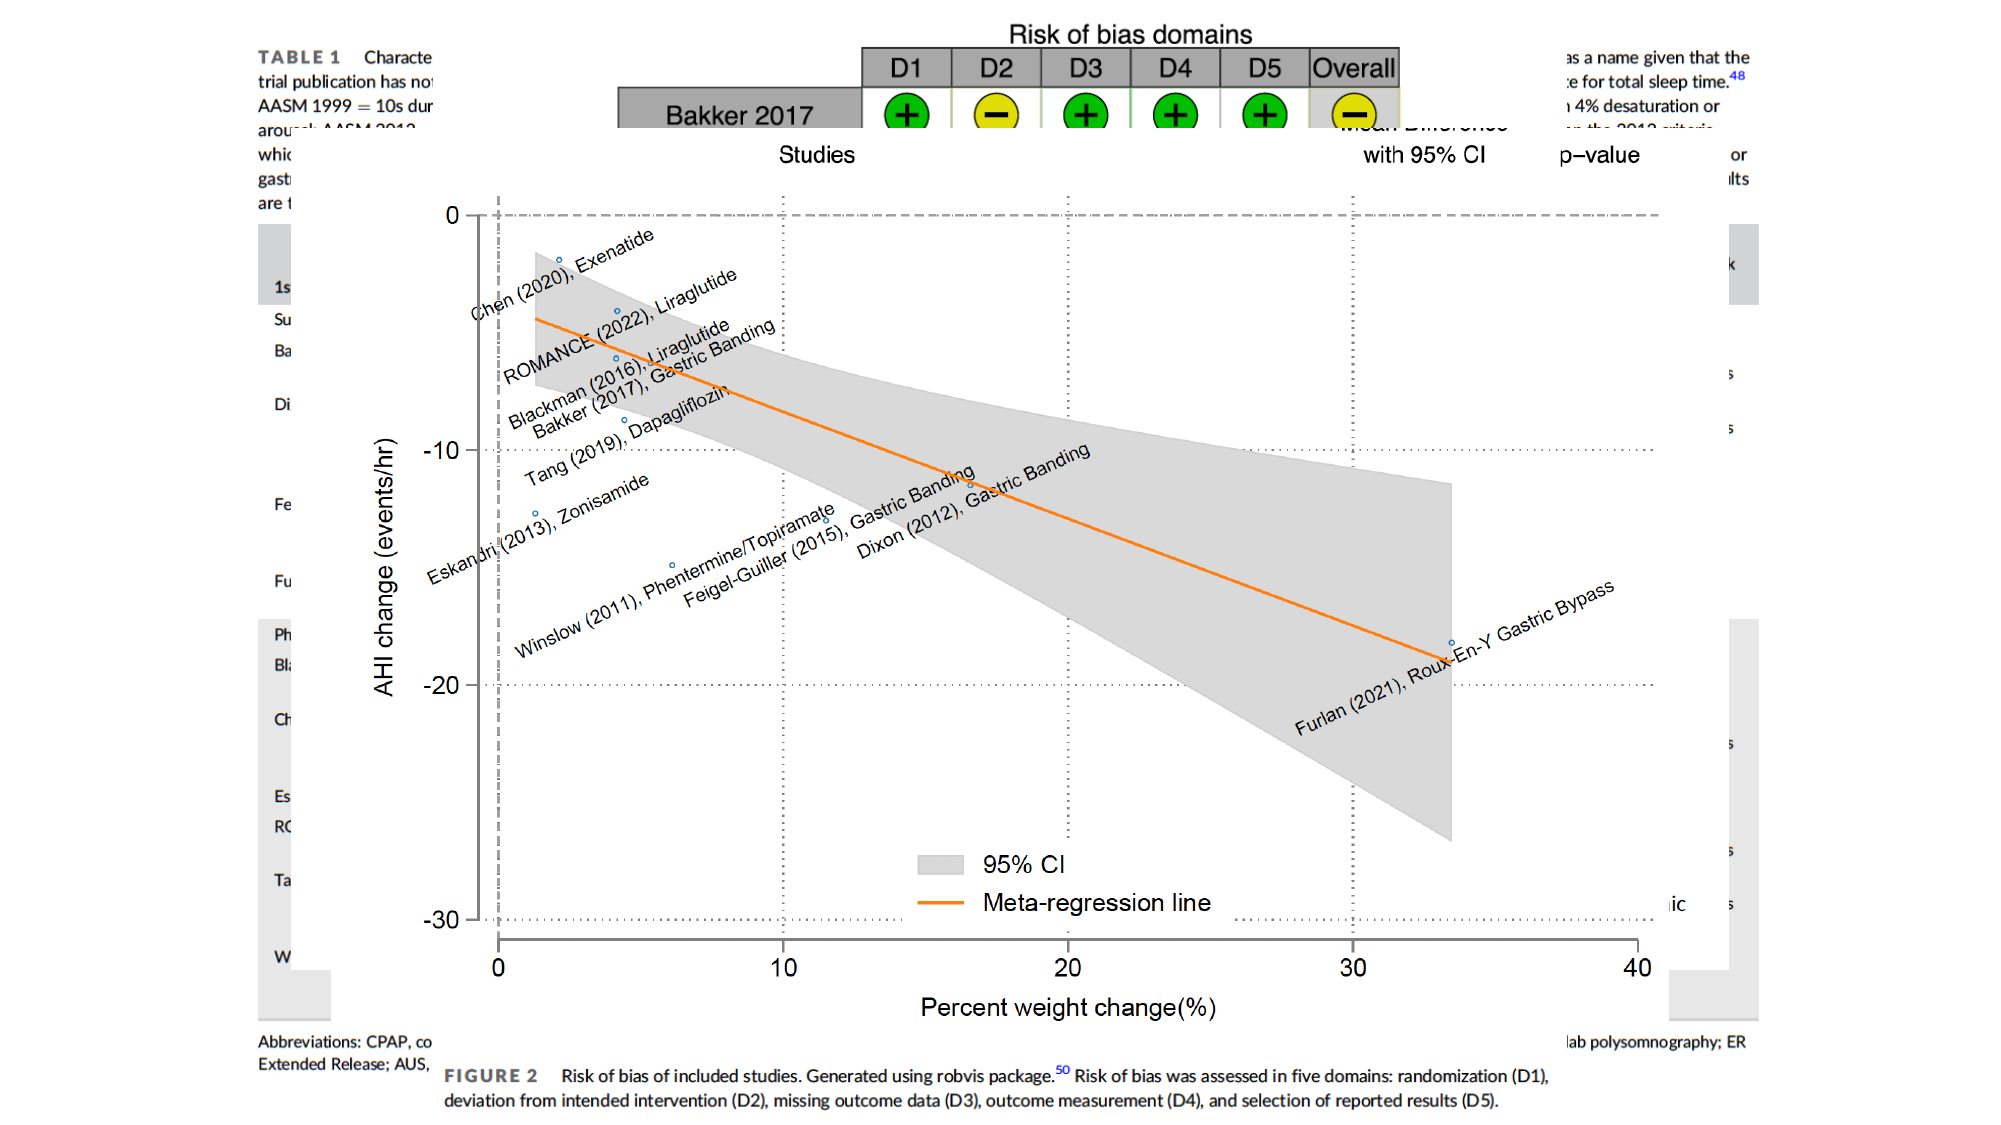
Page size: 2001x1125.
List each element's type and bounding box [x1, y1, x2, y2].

picture [243, 0, 1768, 1125]
